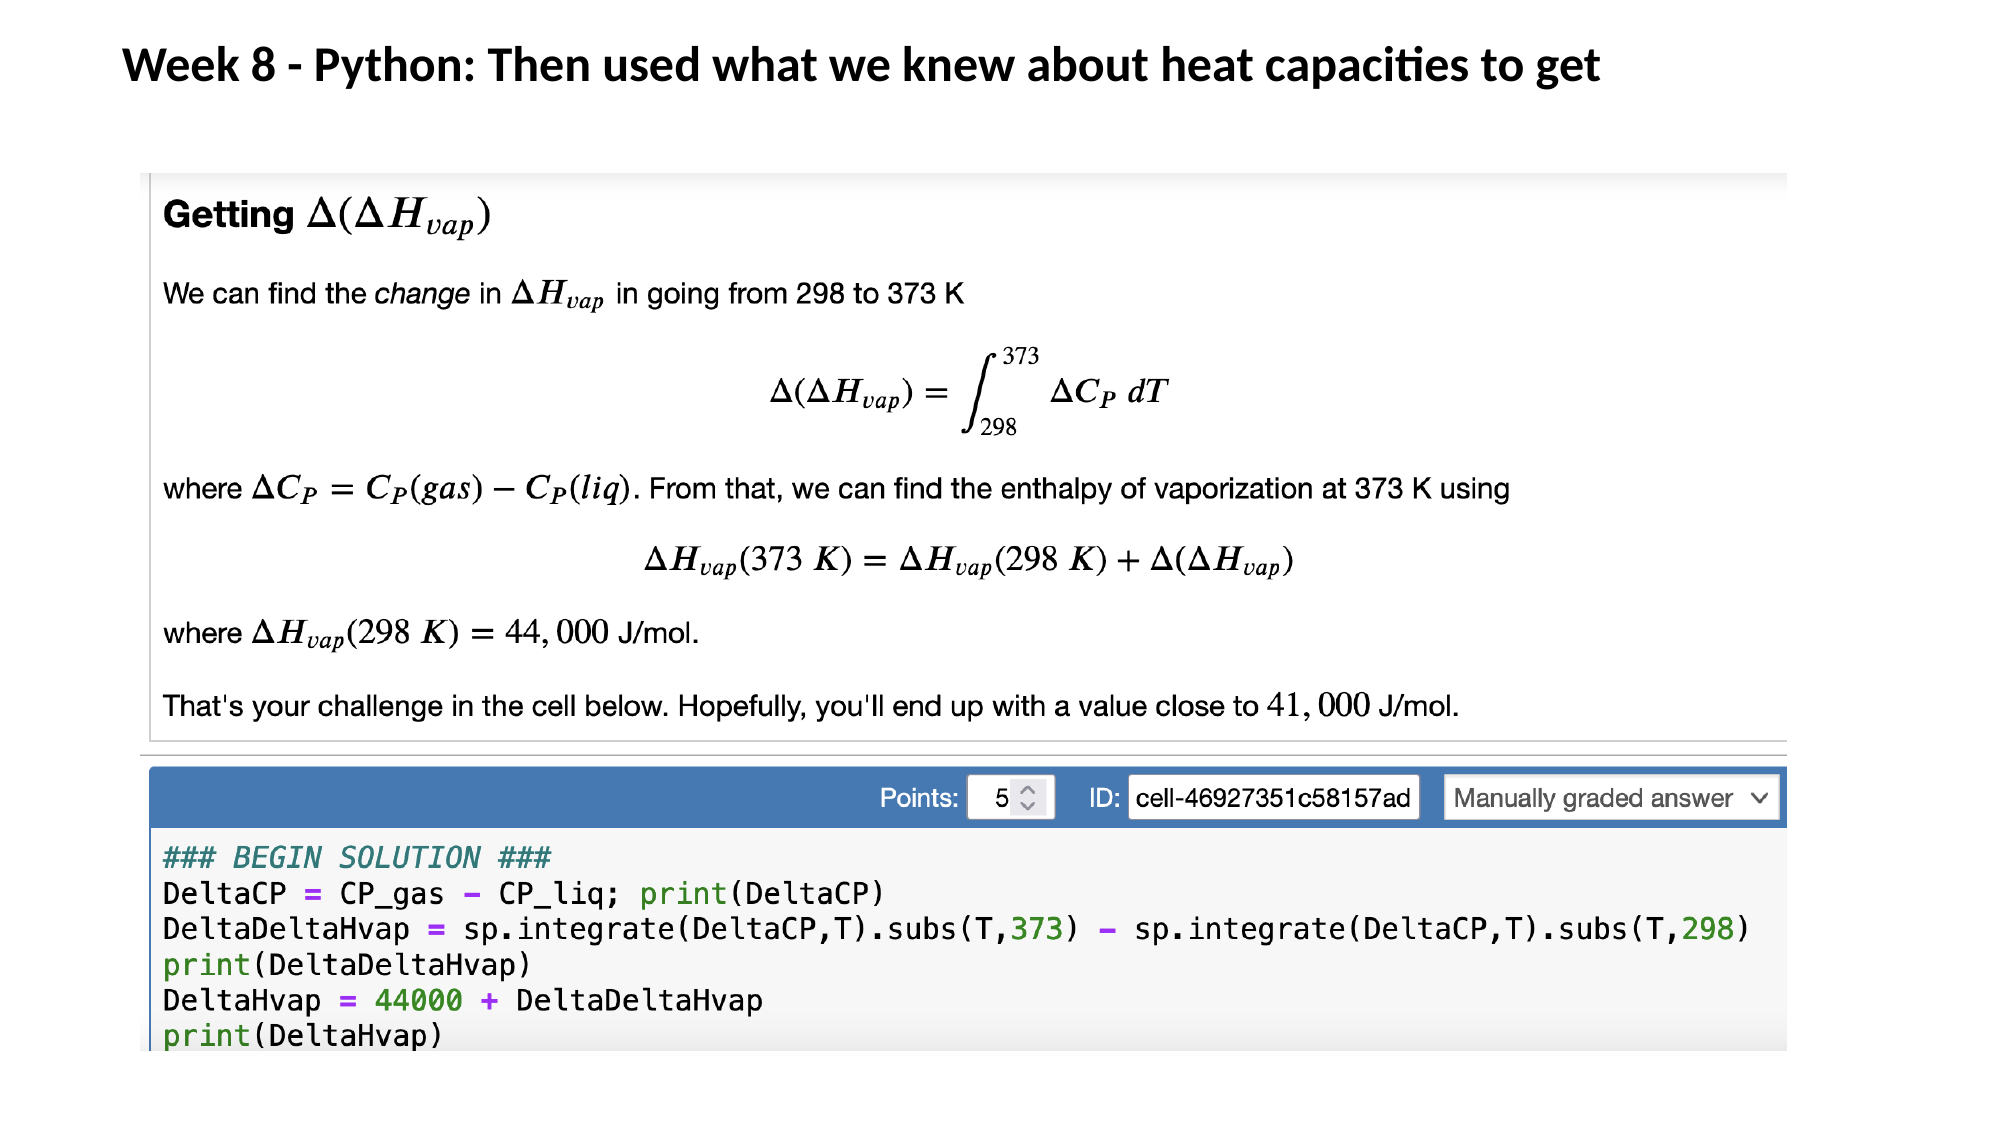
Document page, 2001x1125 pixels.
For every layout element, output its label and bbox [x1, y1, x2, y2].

picture [140, 173, 1787, 1051]
